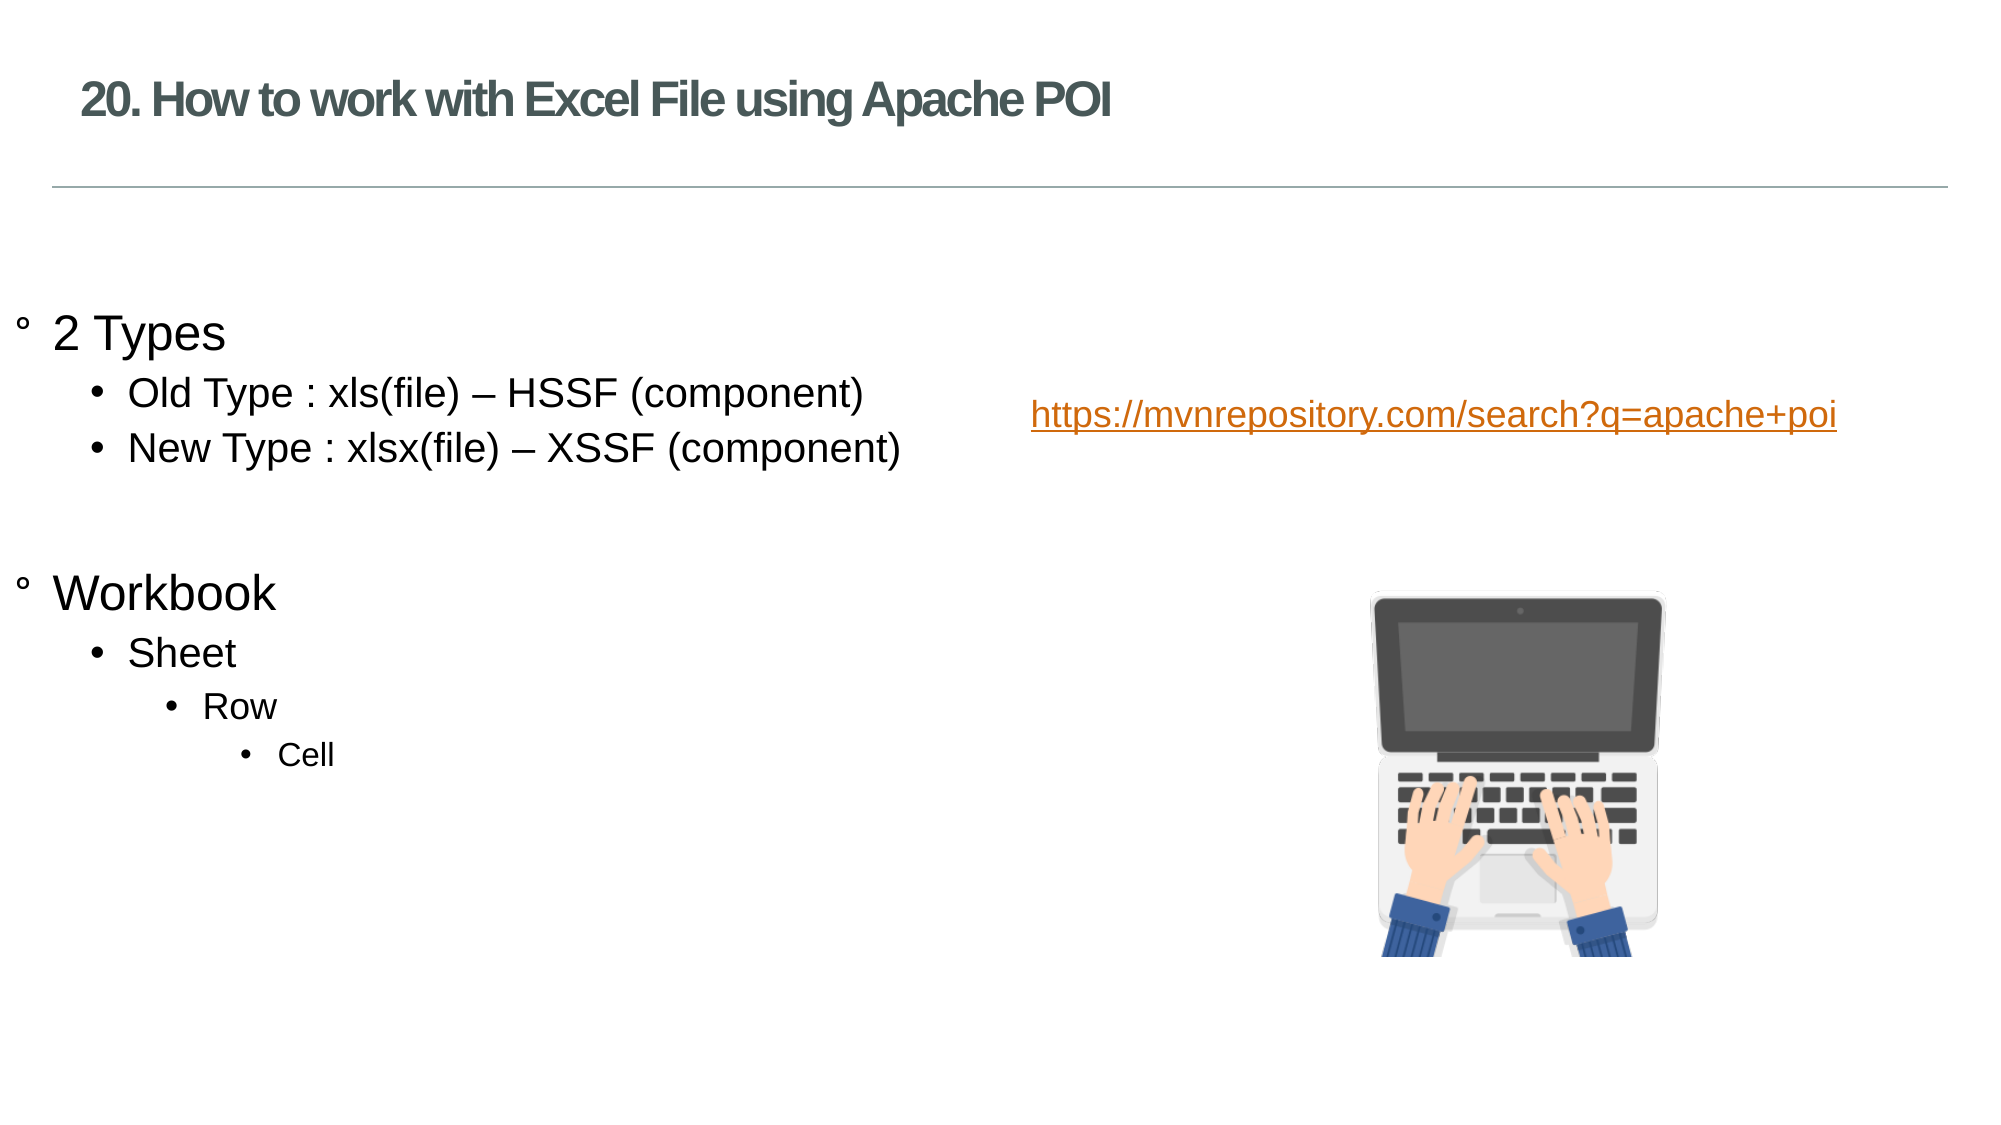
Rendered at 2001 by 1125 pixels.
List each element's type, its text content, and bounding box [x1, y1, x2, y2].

title 20. How to work with Excel File using Apache POI [64, 35, 1790, 166]
list 2 Types Old Type : xls(file) – HSSF (component) New Type : xlsx(file) – XSSF (component) Workbook Sheet Row Cell [0, 299, 1725, 979]
text_box https://mvnrepository.com/search?q=apache+poi [1015, 382, 1869, 443]
picture [1168, 562, 1869, 957]
